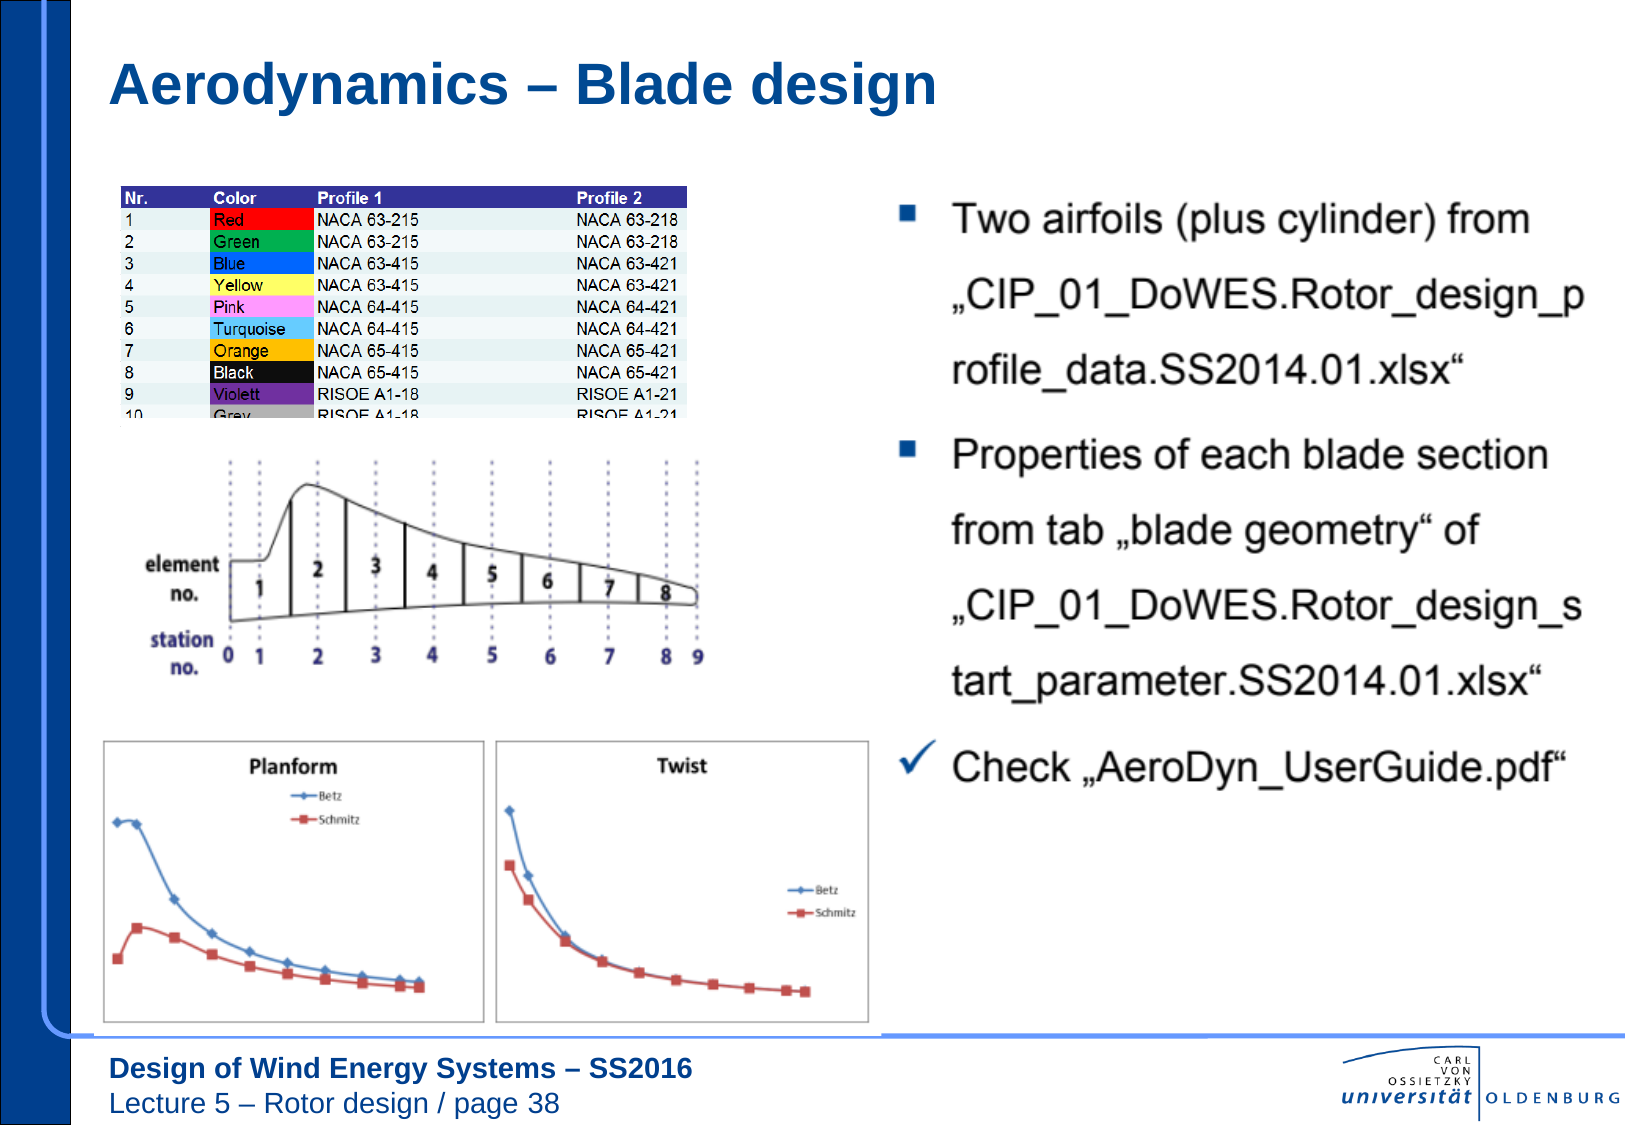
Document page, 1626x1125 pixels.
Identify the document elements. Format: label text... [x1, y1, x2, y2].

picture [93, 150, 1610, 1036]
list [120, 185, 688, 417]
picture [120, 418, 719, 700]
picture [1340, 1042, 1620, 1122]
title Aerodynamics – Blade design [93, 21, 1599, 142]
